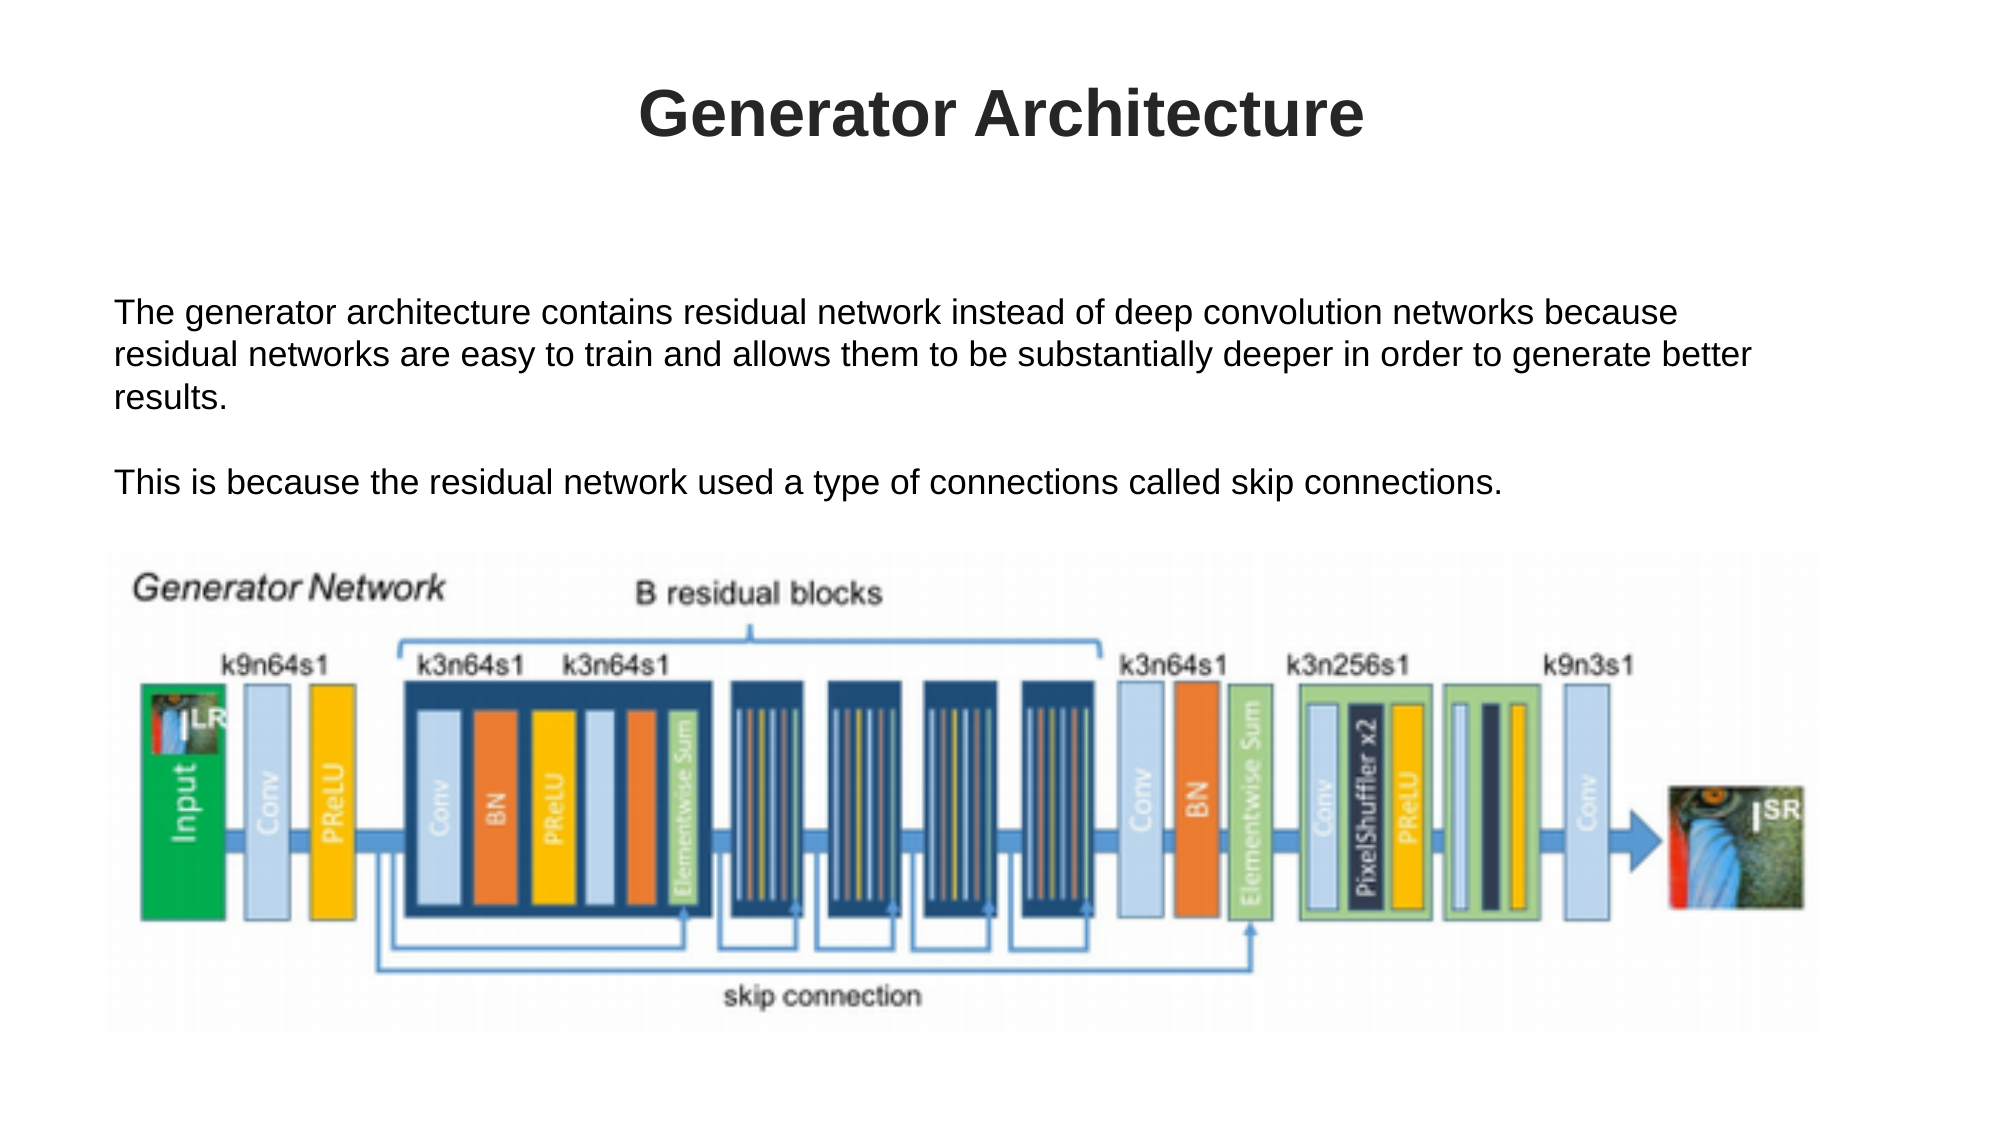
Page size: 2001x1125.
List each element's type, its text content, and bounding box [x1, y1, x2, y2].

picture [7, 505, 1891, 1047]
text_box The generator architecture contains residual network instead of deep convolution networks because residual networks are easy to train and allows them to be substantially deeper in order to generate better results. This is because the residual network used a type of connections called skip connections. [98, 281, 1799, 505]
list Generator Architecture [53, 55, 1952, 175]
